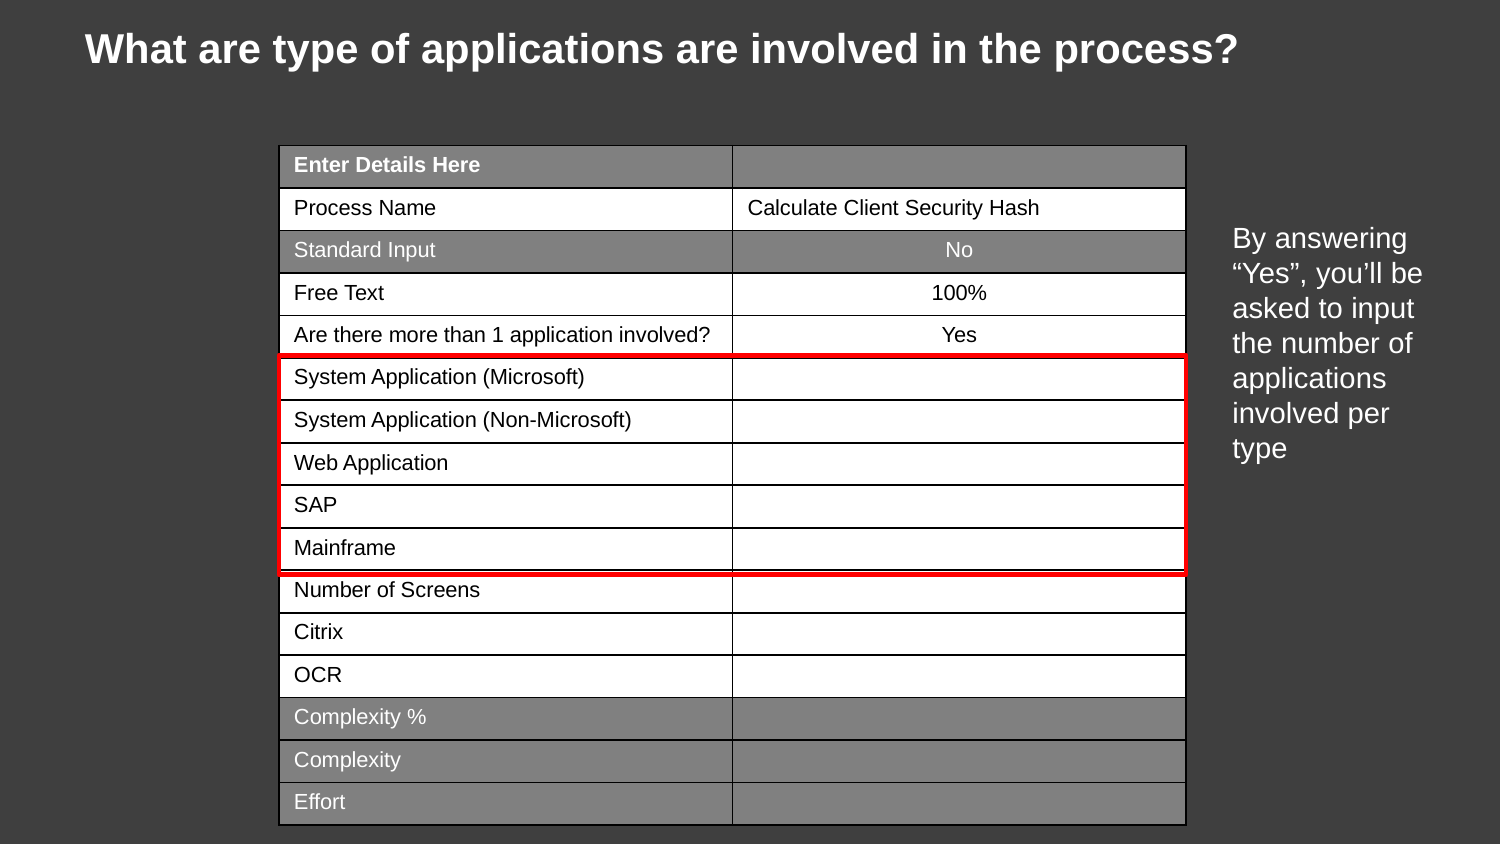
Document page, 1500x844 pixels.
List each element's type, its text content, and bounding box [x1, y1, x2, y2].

table_cell [733, 698, 1185, 739]
text_box By answering “Yes”, you’ll be asked to input the number of applications involved per type [1217, 211, 1465, 472]
table_cell [733, 656, 1185, 697]
table_cell Citrix [280, 614, 732, 654]
table_cell Standard Input [280, 231, 732, 272]
table_cell No [733, 231, 1185, 272]
table_cell Are there more than 1 application involved? [280, 316, 732, 353]
table_cell Calculate Client Security Hash [733, 189, 1185, 230]
text_box What are type of applications are involved in the process? [51, 7, 1449, 94]
table_header Enter Details Here [280, 146, 732, 187]
table_cell Complexity % [280, 698, 732, 739]
table_cell [733, 741, 1185, 782]
table_cell OCR [280, 656, 732, 697]
table_cell Effort [280, 783, 732, 824]
table_cell Process Name [280, 189, 732, 230]
table_cell [733, 614, 1185, 654]
table_cell Yes [733, 316, 1185, 353]
table_cell Free Text [280, 274, 732, 315]
table_cell Number of Screens [280, 577, 732, 612]
table_header [733, 146, 1185, 187]
table_cell [733, 577, 1185, 612]
table_cell Complexity [280, 741, 732, 782]
text_box [277, 353, 1188, 577]
table_cell 100% [733, 274, 1185, 315]
table_cell [733, 783, 1185, 824]
